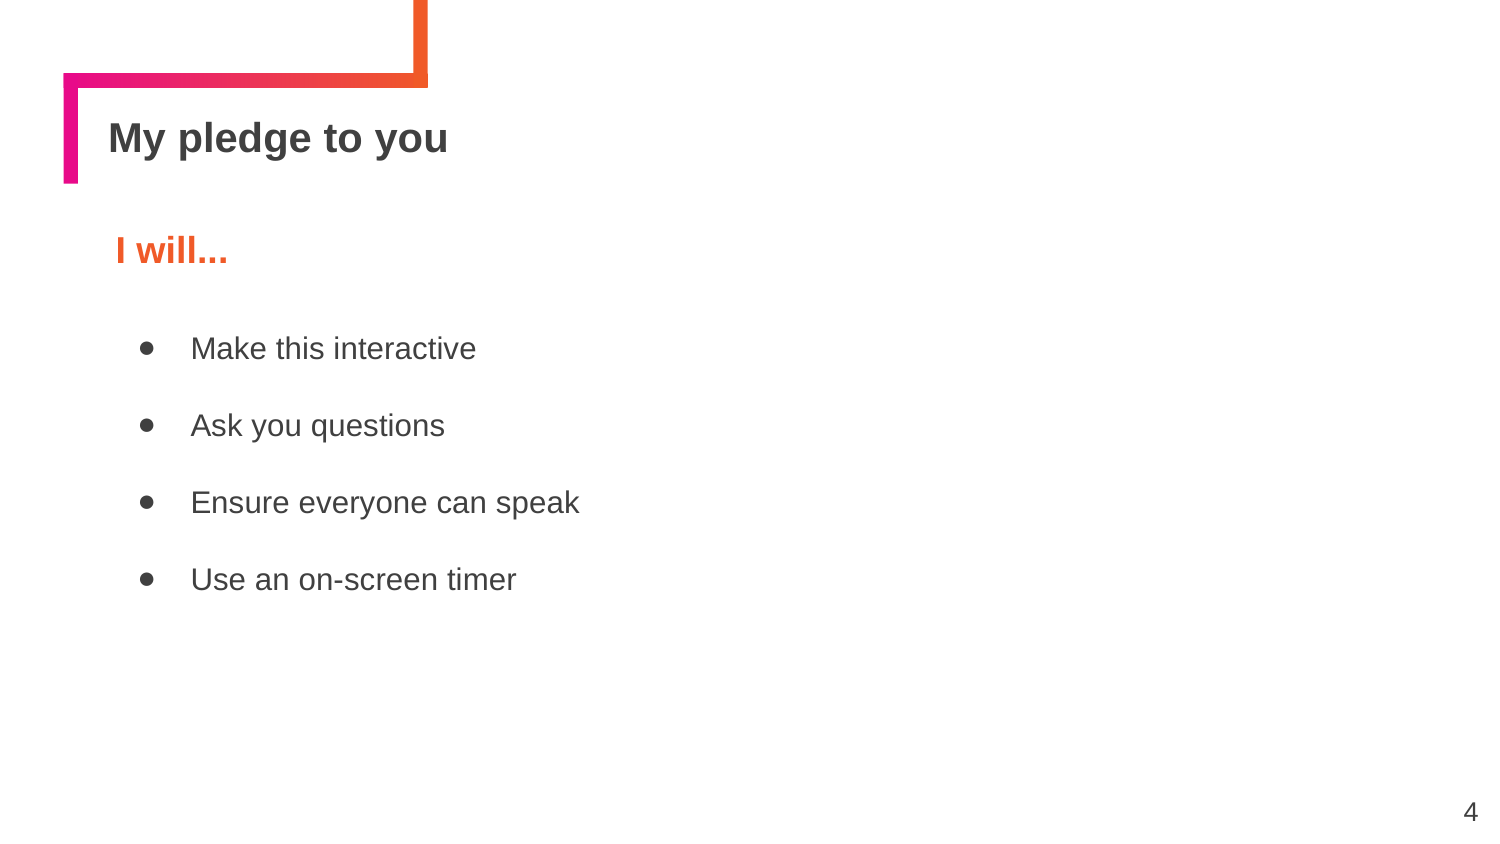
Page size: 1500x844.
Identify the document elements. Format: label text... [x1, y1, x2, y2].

title My pledge to you [100, 117, 1455, 169]
text_box Make this interactive Ask you questions Ensure everyone can speak Use an on-screen timer [100, 294, 1264, 823]
slide_number 4 [1403, 779, 1494, 844]
text_box I will... [100, 211, 1382, 274]
